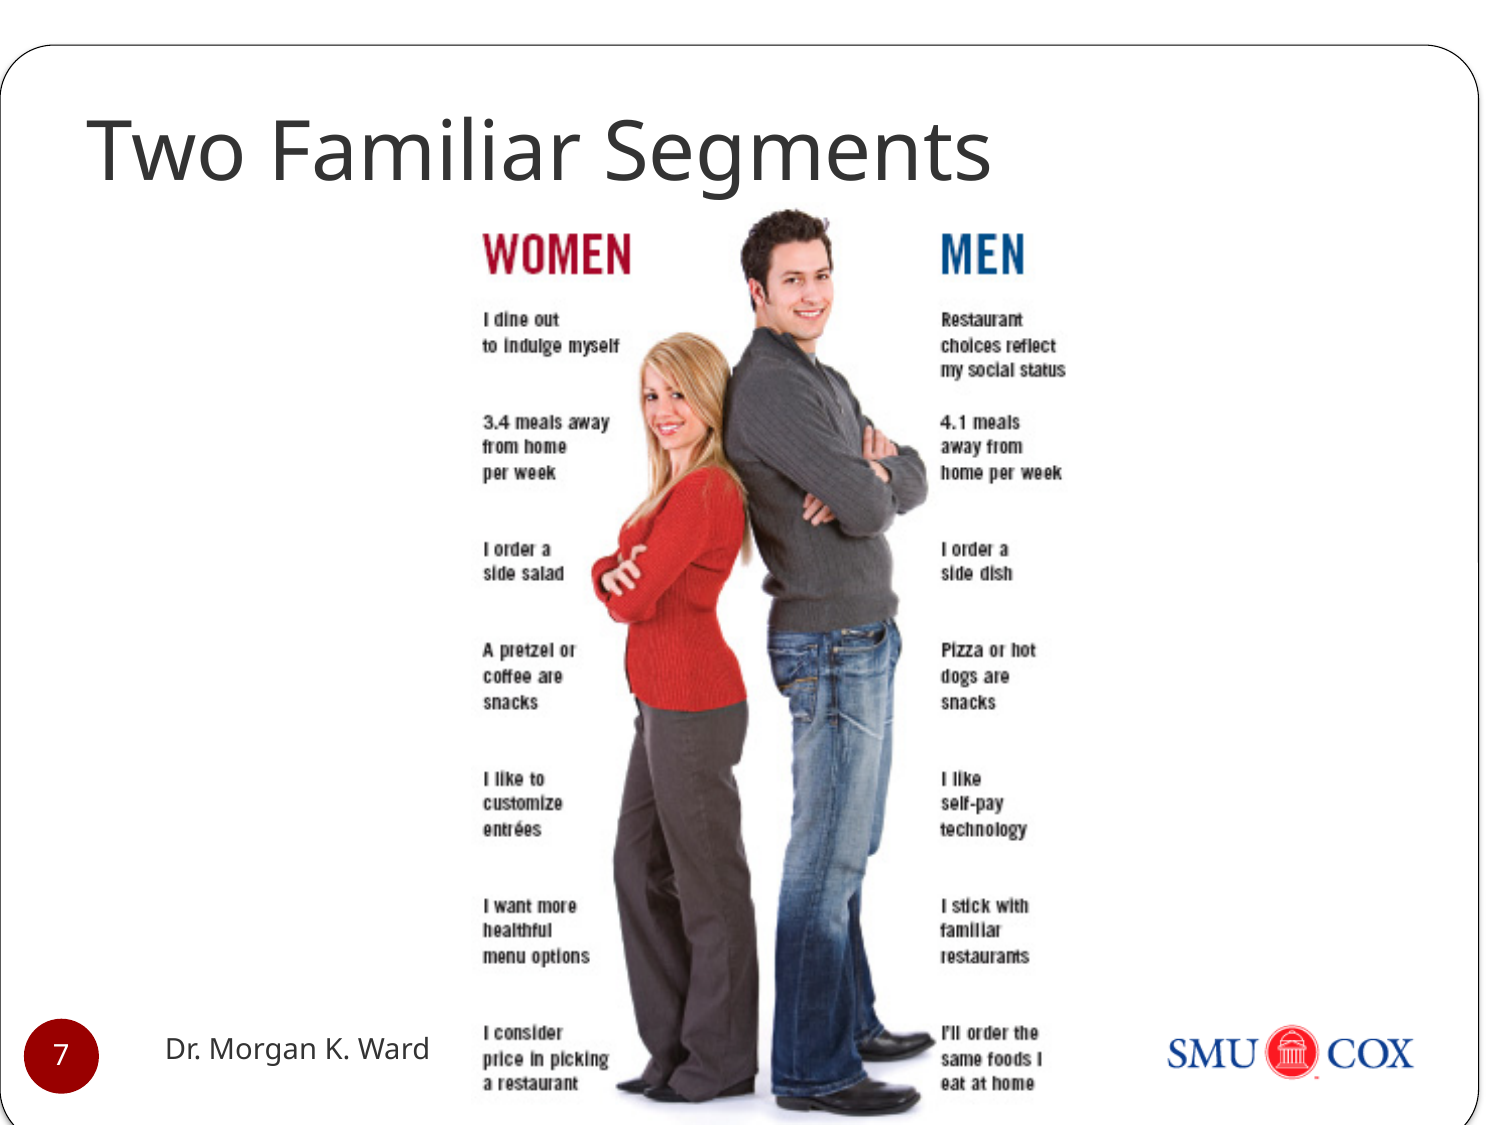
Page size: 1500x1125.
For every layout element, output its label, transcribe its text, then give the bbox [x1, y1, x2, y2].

picture [470, 201, 1080, 1125]
title Two Familiar Segments [71, 24, 1347, 213]
picture [1155, 1012, 1427, 1093]
footer Dr. Morgan K. Ward [150, 1012, 464, 1088]
slide_number 7 [23, 1018, 99, 1094]
